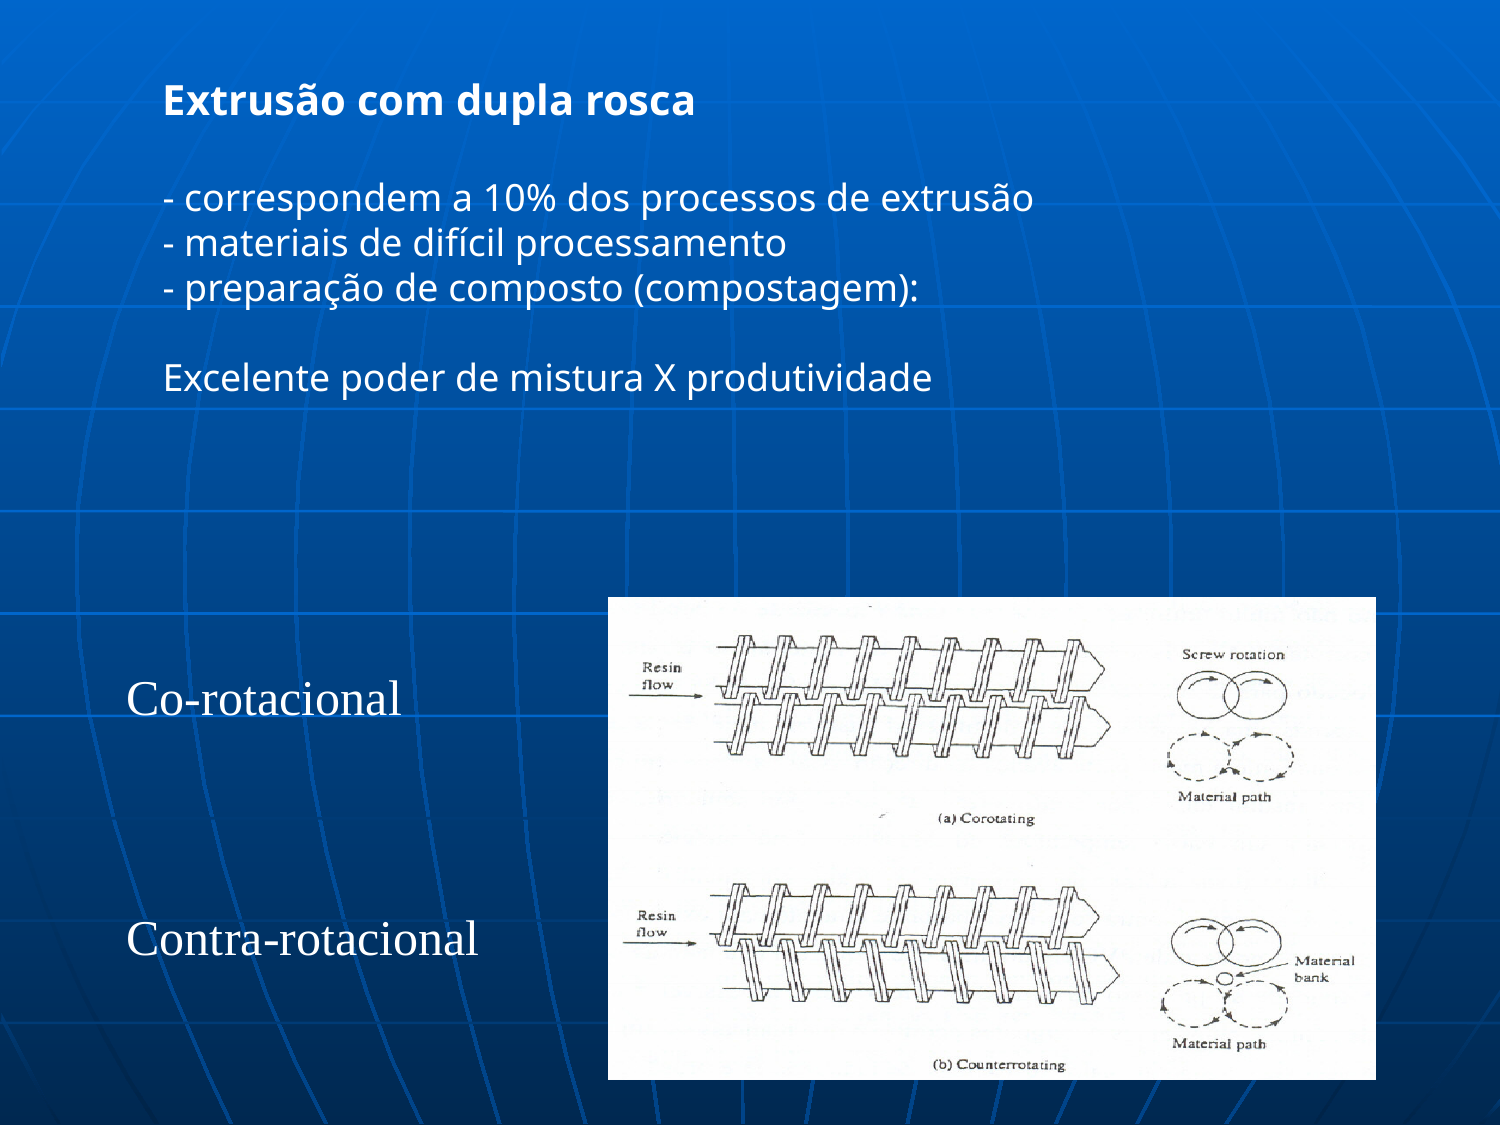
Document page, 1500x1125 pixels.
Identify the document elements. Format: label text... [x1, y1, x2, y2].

picture [608, 597, 1376, 1080]
text_box Co-rotacional Contra-rotacional [112, 597, 526, 974]
text_box Extrusão com dupla rosca - correspondem a 10% dos processos de extrusão - materiais de difícil processamento - preparação de composto (compostagem): Excelente poder de mistura X produtividade [147, 66, 1247, 407]
